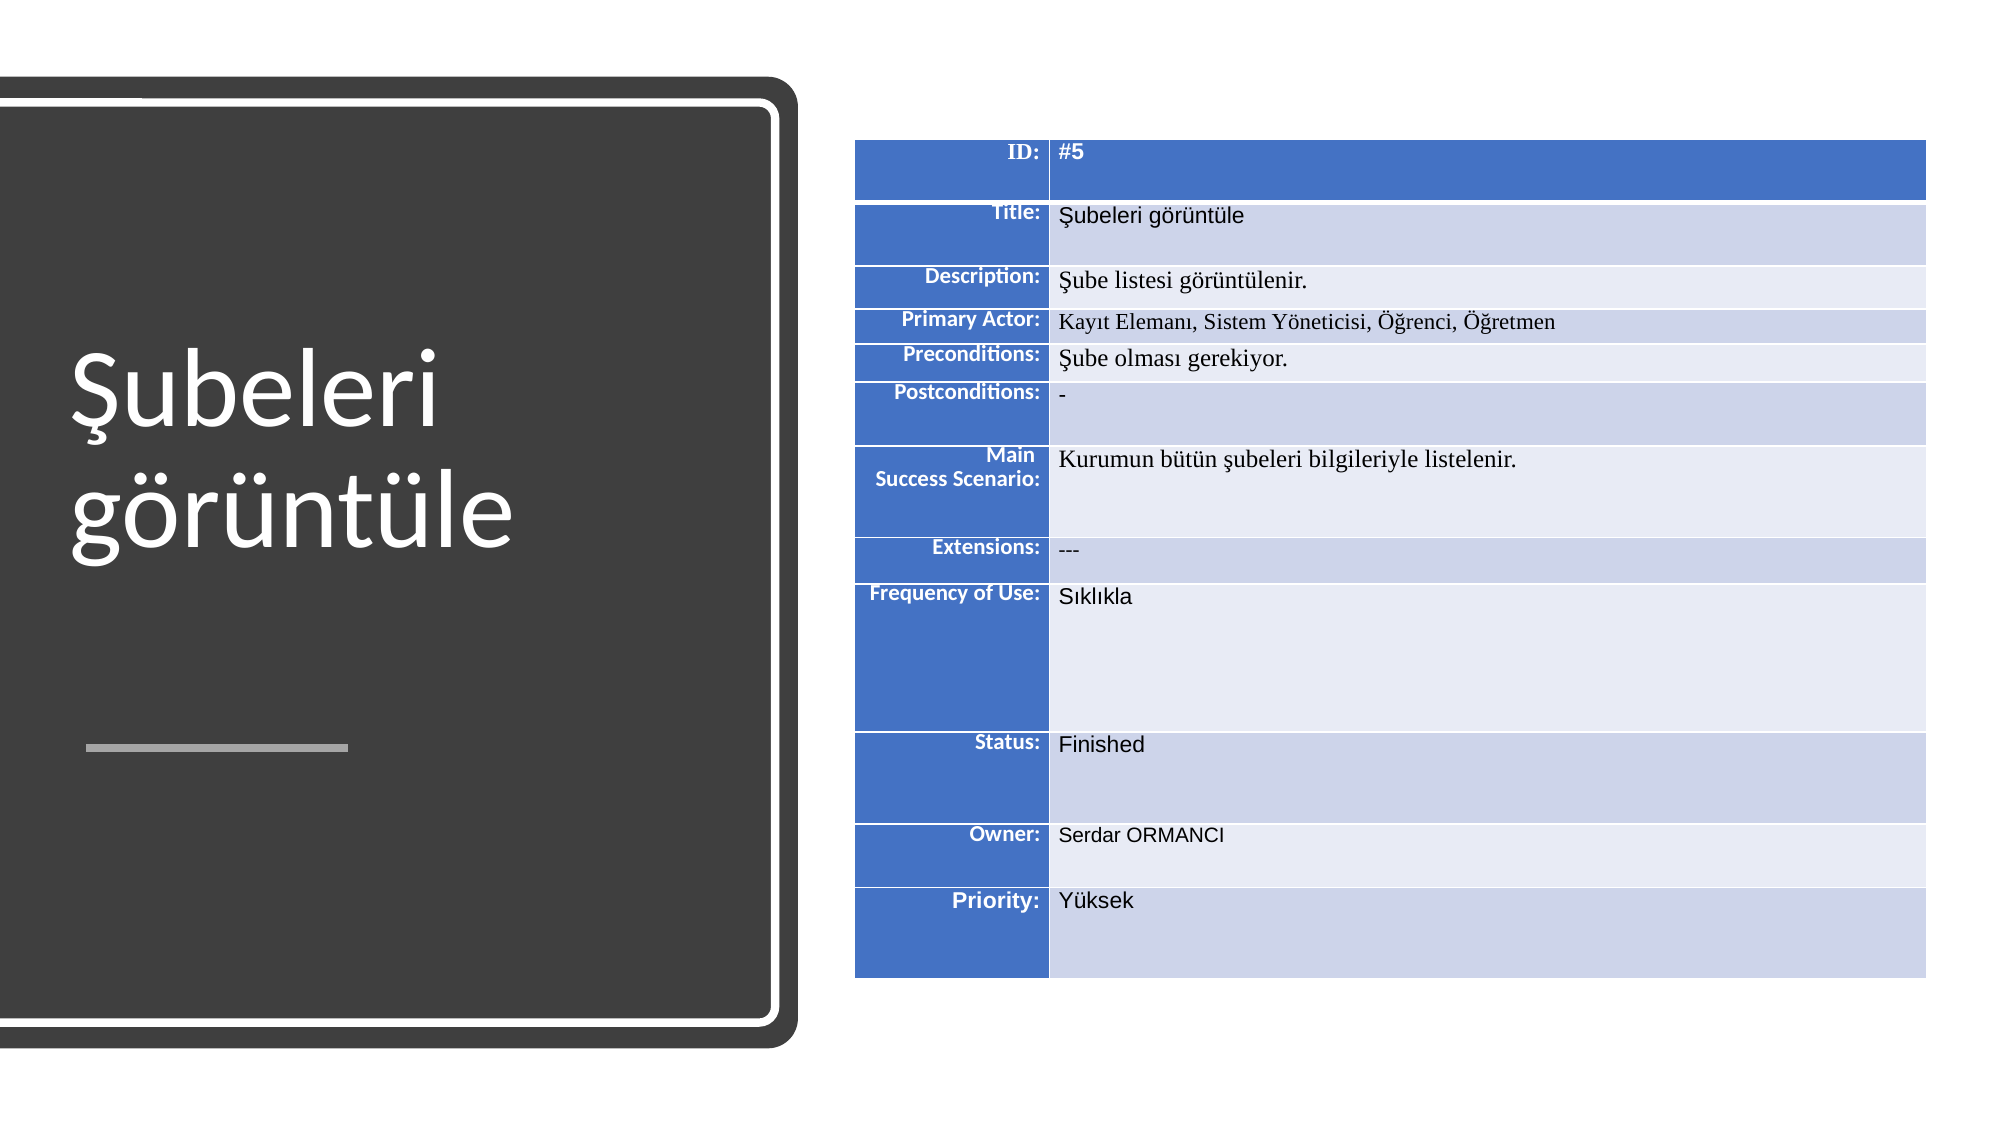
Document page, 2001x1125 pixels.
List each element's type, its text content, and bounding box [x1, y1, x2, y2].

table_cell Primary Actor: [855, 310, 1049, 343]
text_box [0, 76, 798, 1049]
table_cell Sıklıkla [1050, 585, 1926, 731]
table_cell Kayıt Elemanı, Sistem Yöneticisi, Öğrenci, Öğretmen [1050, 310, 1926, 343]
table_cell Title: [855, 205, 1049, 265]
table_cell Postconditions: [855, 383, 1049, 445]
table_cell Extensions: [855, 538, 1049, 583]
table_cell Frequency of Use: [855, 585, 1049, 731]
table_cell Description: [855, 267, 1049, 308]
table_cell Preconditions: [855, 345, 1049, 381]
table_cell - [1050, 383, 1926, 445]
table_cell Serdar ORMANCI [1050, 825, 1926, 887]
table_cell Şube olması gerekiyor. [1050, 345, 1926, 381]
table_cell Finished [1050, 733, 1926, 823]
table_cell Status: [855, 733, 1049, 823]
table_cell Yüksek [1050, 888, 1926, 978]
table_cell Owner: [855, 825, 1049, 887]
table_header #5 [1050, 140, 1926, 200]
table_cell Şubeleri görüntüle [1050, 205, 1926, 265]
table_cell Şube listesi görüntülenir. [1050, 267, 1926, 308]
table_cell Kurumun bütün şubeleri bilgileriyle listelenir. [1050, 447, 1926, 537]
table_cell Main Success Scenario: [855, 447, 1049, 537]
table_cell --- [1050, 538, 1926, 583]
text_box [0, 102, 776, 1023]
table_cell Priority: [855, 888, 1049, 978]
table_header ID: [855, 140, 1049, 200]
